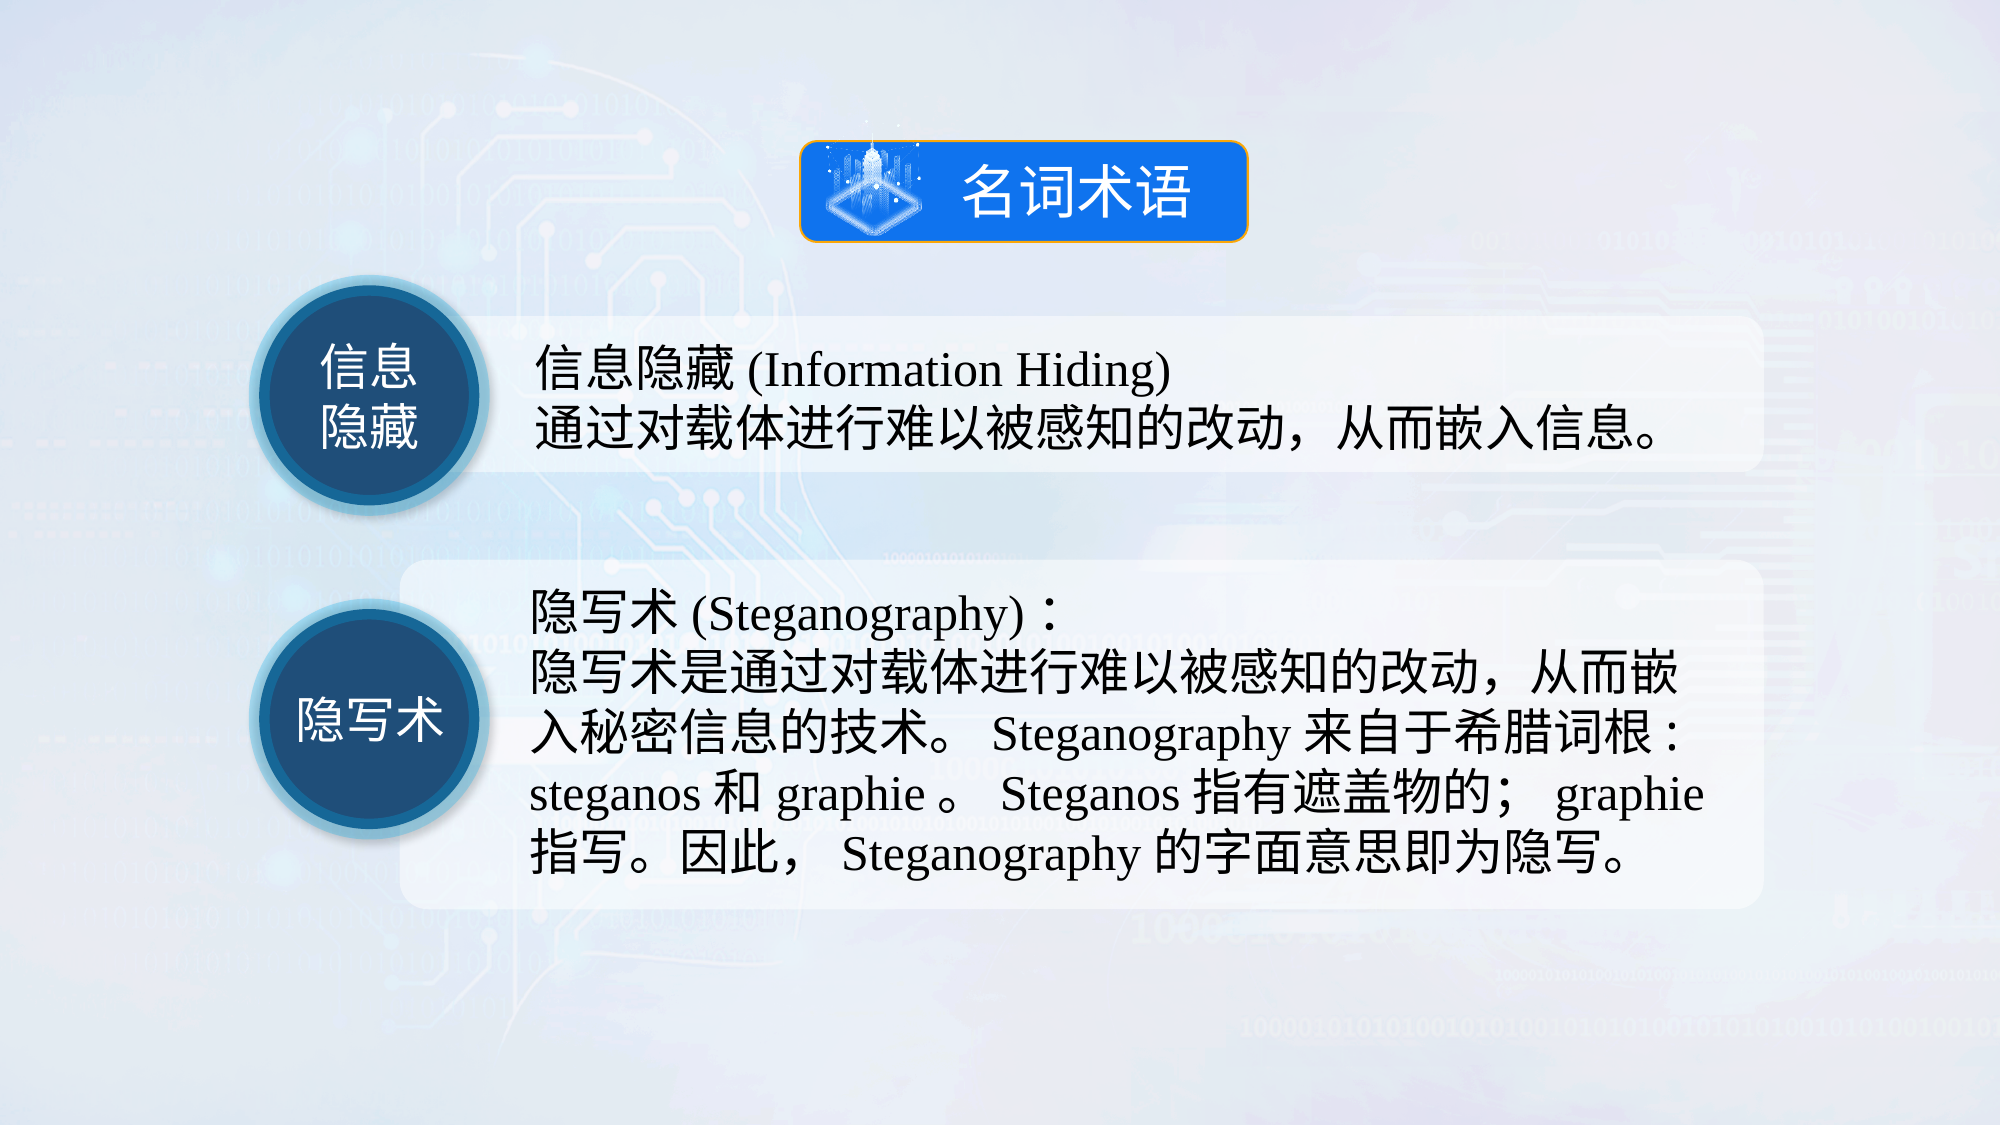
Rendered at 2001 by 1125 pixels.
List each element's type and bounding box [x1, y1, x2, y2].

text_box [800, 112, 1248, 242]
text_box [259, 609, 480, 830]
text_box [399, 559, 1764, 910]
text_box [480, 316, 1764, 473]
picture [0, 0, 2000, 1125]
text_box [259, 285, 480, 506]
